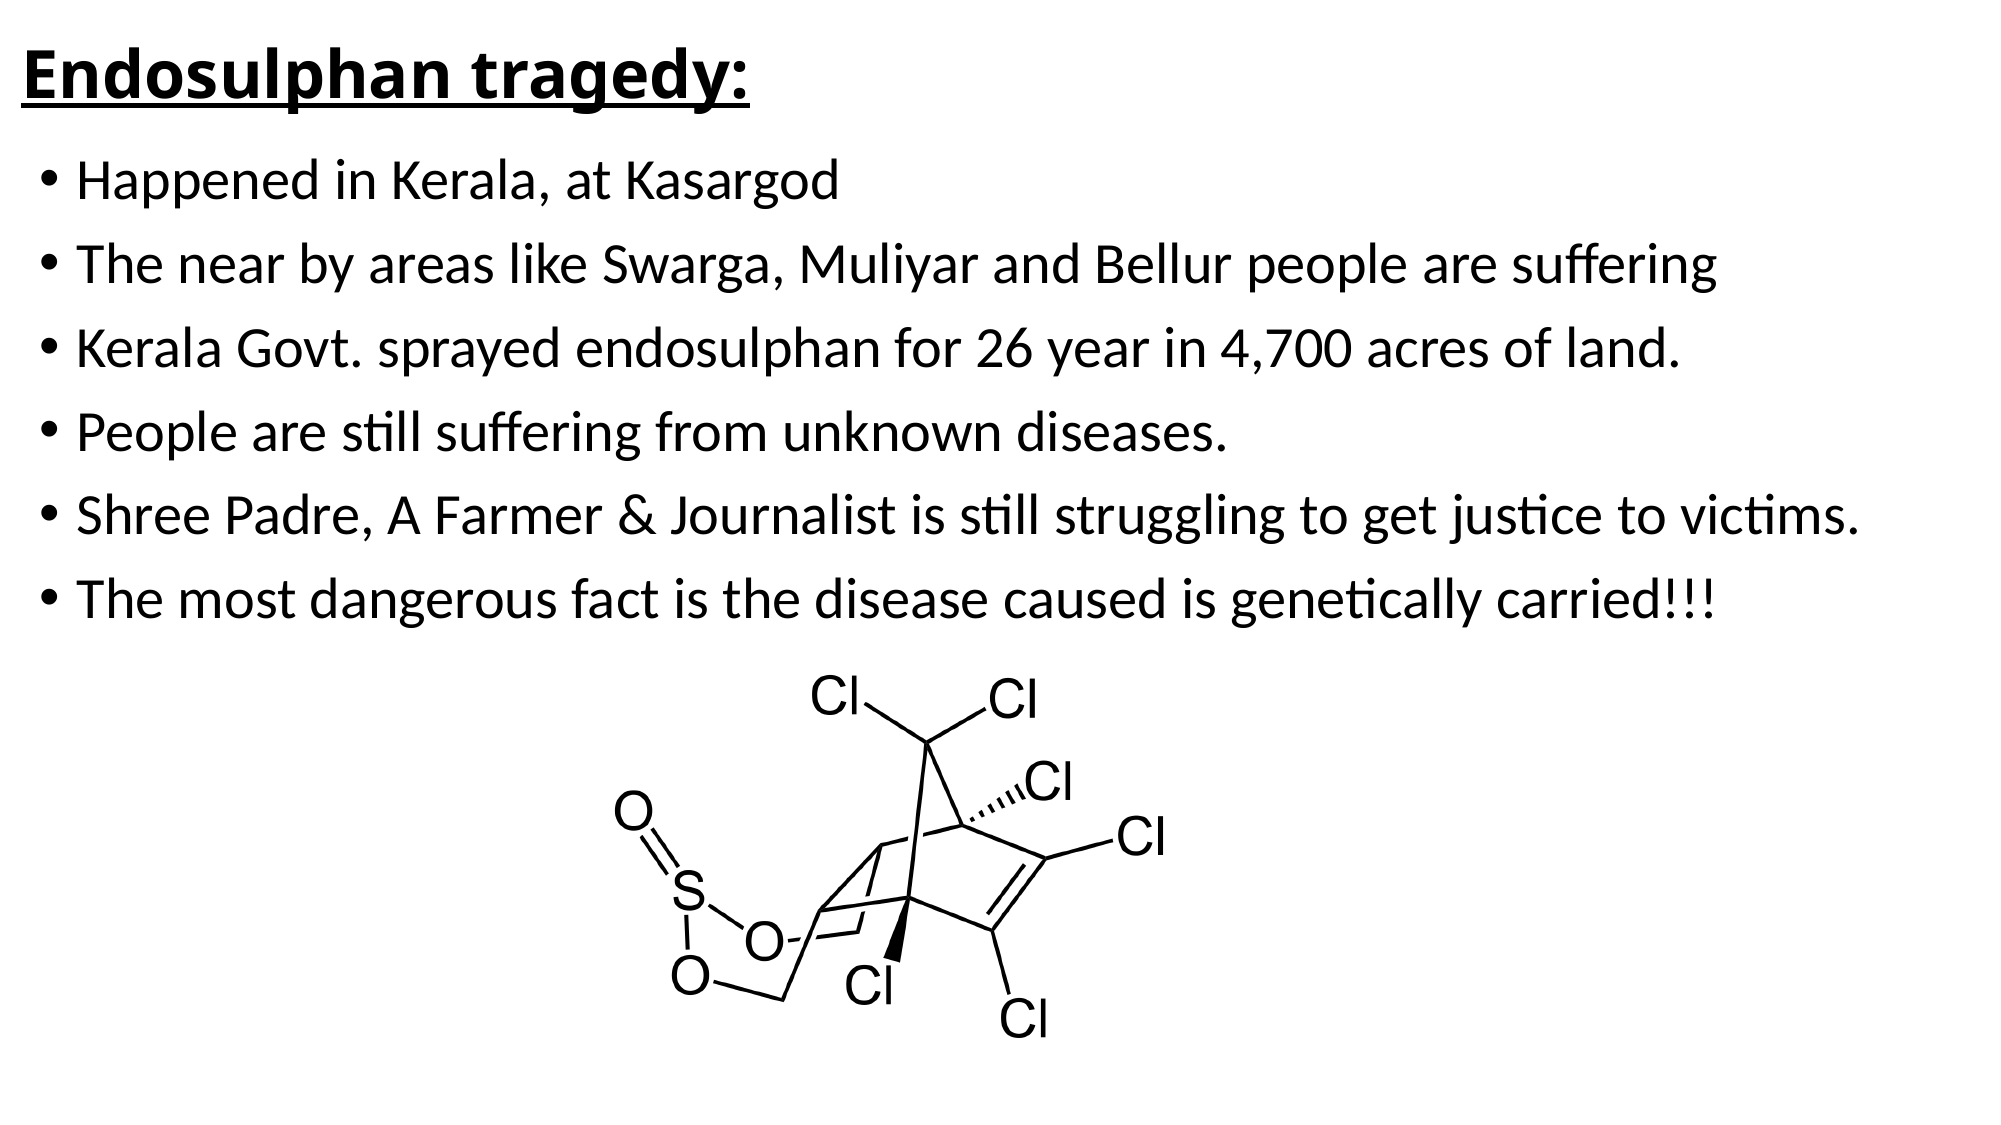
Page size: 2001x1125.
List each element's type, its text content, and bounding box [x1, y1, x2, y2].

picture [606, 668, 1173, 1044]
list Happened in Kerala, at Kasargod The near by areas like Swarga, Muliyar and Bellur people are suffering Kerala Govt. sprayed endosulphan for 26 year in 4,700 acres of land. People are still suffering from unknown diseases. Shree Padre, A Farmer & Journalist is still struggling to get justice to victims. The most dangerous fact is the disease caused is genetically carried!!! [39, 149, 1969, 1113]
title Endosulphan tragedy: [21, 5, 1934, 148]
